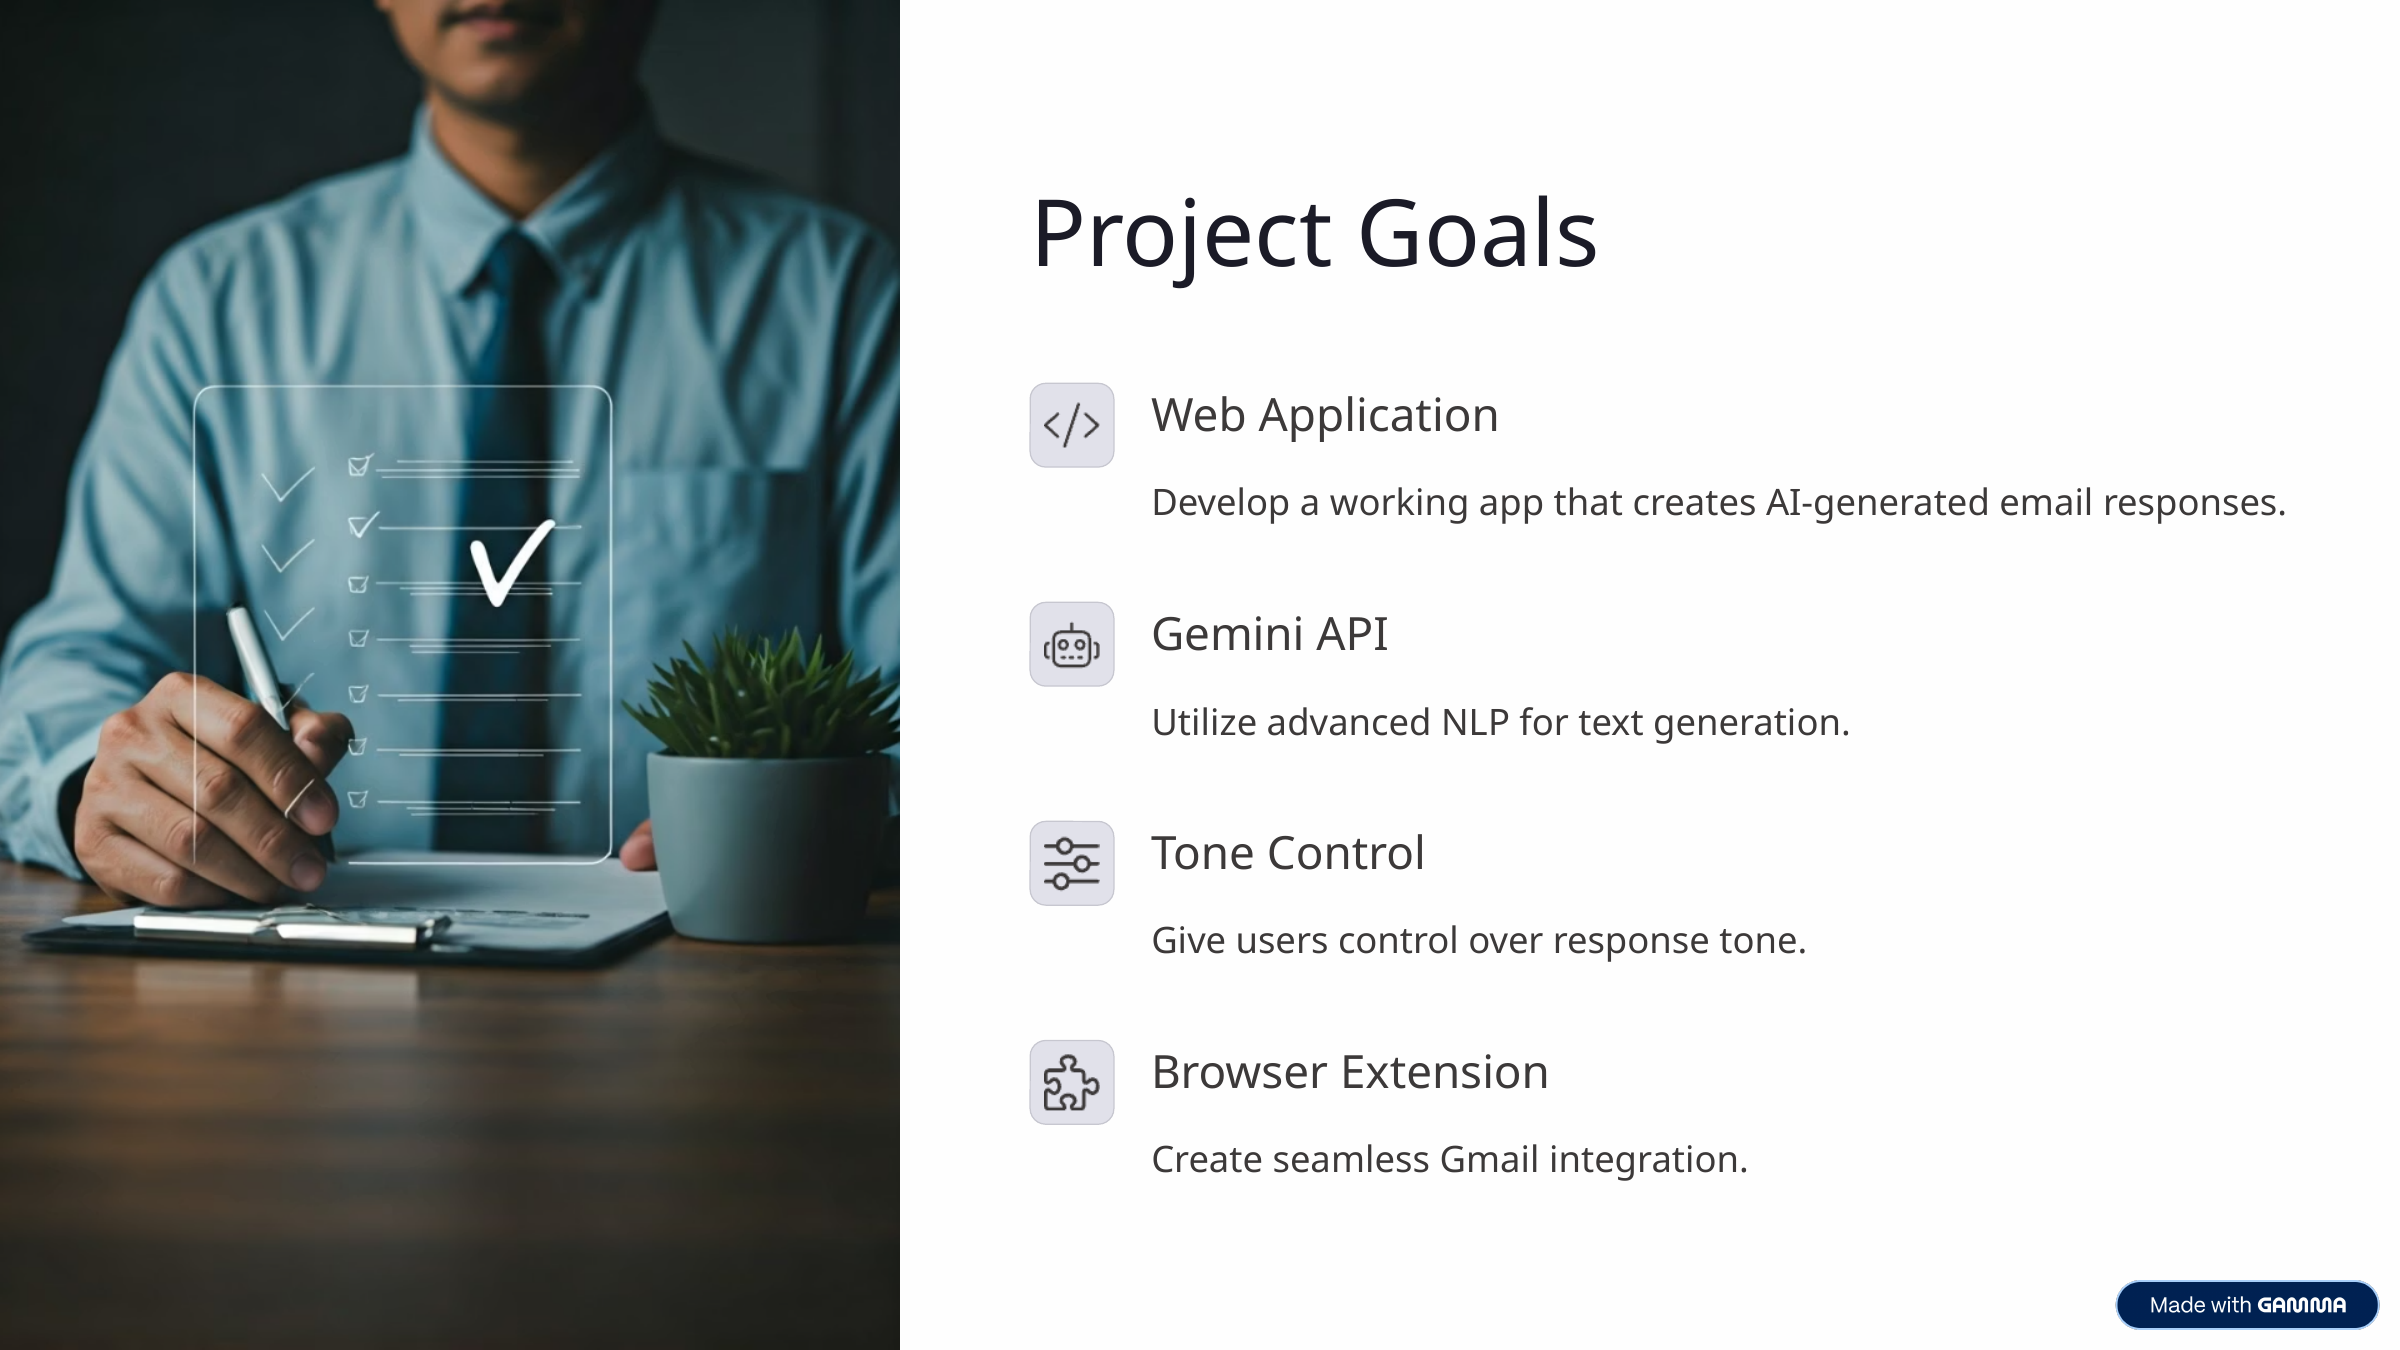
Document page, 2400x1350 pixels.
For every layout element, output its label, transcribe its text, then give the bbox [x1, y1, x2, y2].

picture [0, 0, 900, 1350]
text_box [1030, 383, 1114, 468]
text_box [1030, 602, 1114, 687]
picture [2106, 1271, 2389, 1339]
text_box Develop a working app that creates AI-generated email responses. [1151, 463, 2270, 524]
text_box [1030, 821, 1114, 906]
text_box Browser Extension [1151, 1040, 1617, 1099]
text_box Project Goals [1030, 169, 1961, 286]
picture [1044, 609, 1100, 680]
picture [1044, 1047, 1100, 1118]
text_box Web Application [1151, 383, 1617, 442]
text_box Create seamless Gmail integration. [1151, 1120, 2270, 1181]
text_box Utilize advanced NLP for text generation. [1151, 682, 2270, 743]
picture [1044, 390, 1100, 461]
picture [1044, 828, 1100, 899]
text_box Give users control over response tone. [1151, 901, 2270, 962]
text_box Gemini API [1151, 602, 1617, 661]
text_box Tone Control [1151, 821, 1617, 880]
text_box [1030, 1040, 1114, 1125]
